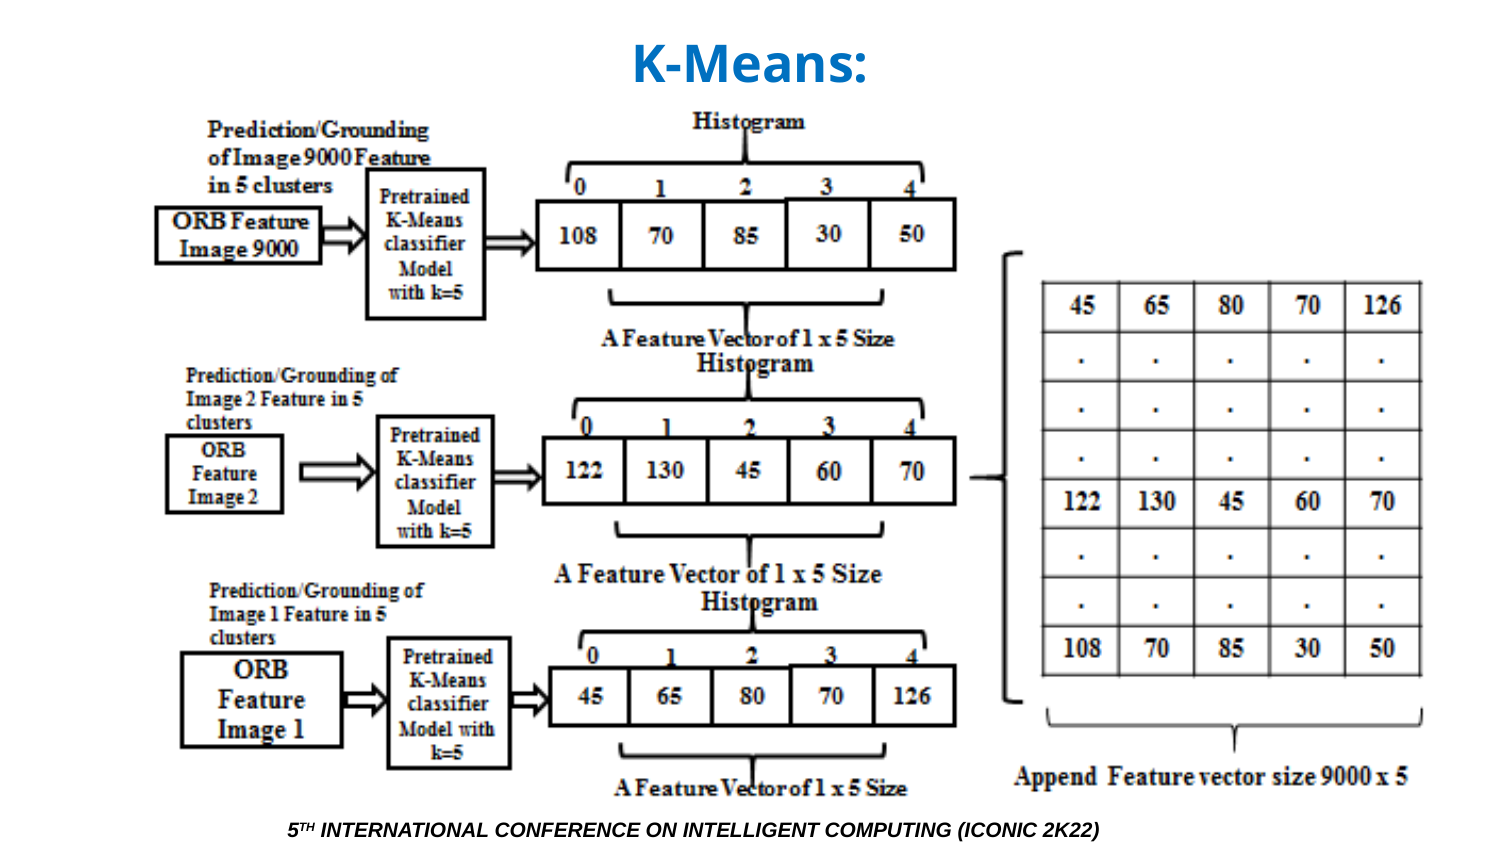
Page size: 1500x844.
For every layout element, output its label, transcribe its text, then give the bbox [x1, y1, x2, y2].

text_box 5TH INTERNATIONAL CONFERENCE ON INTELLIGENT COMPUTING (ICONIC 2K22) [123, 809, 1264, 844]
picture [152, 108, 1431, 810]
title K-Means: [75, 31, 1425, 93]
